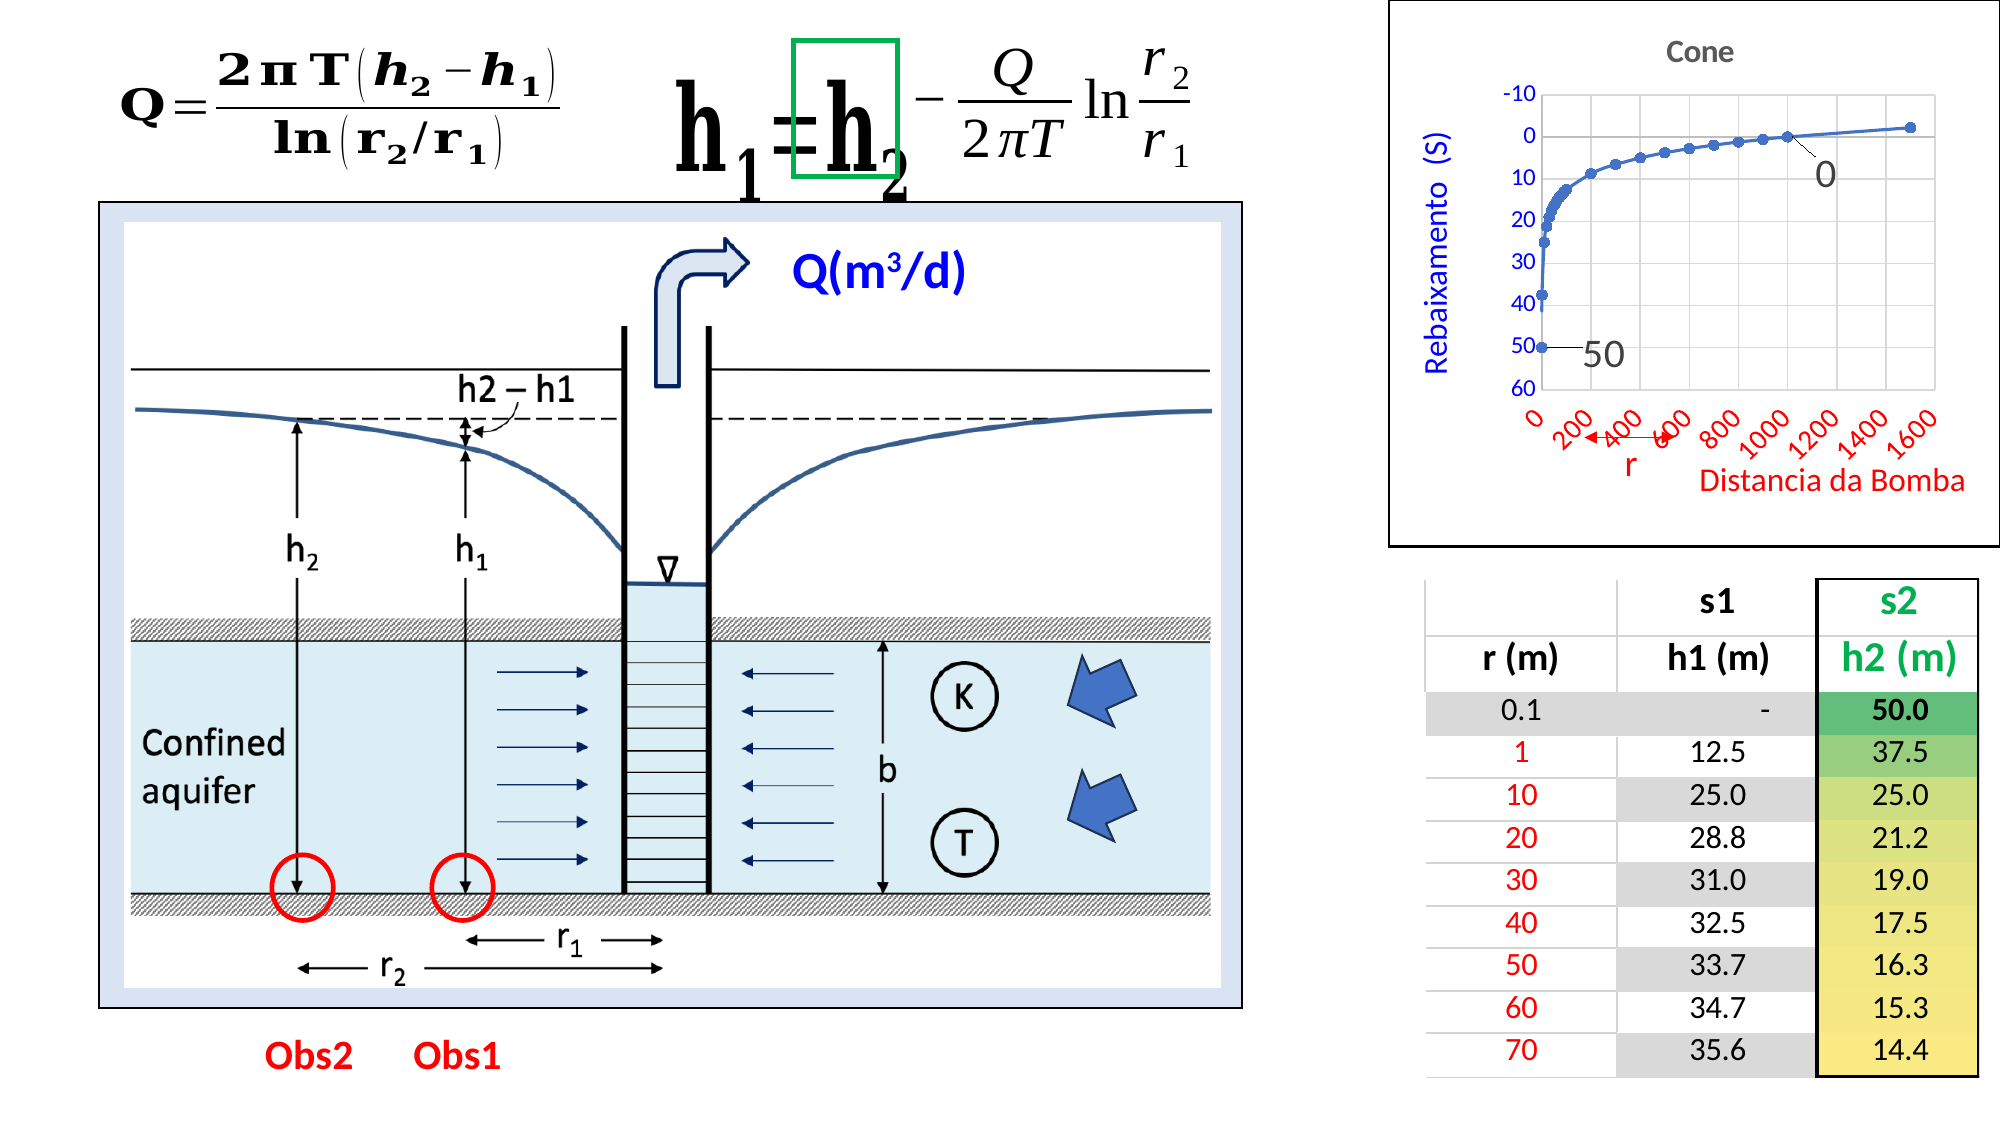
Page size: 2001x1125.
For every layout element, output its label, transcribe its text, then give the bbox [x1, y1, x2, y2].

text_box Obs2 [264, 1028, 413, 1106]
text_box Obs1 [413, 1028, 561, 1106]
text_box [1406, 11, 1988, 507]
text_box [1388, 0, 2000, 548]
picture [1423, 578, 1982, 1080]
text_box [674, 25, 1196, 202]
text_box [99, 202, 1242, 1009]
